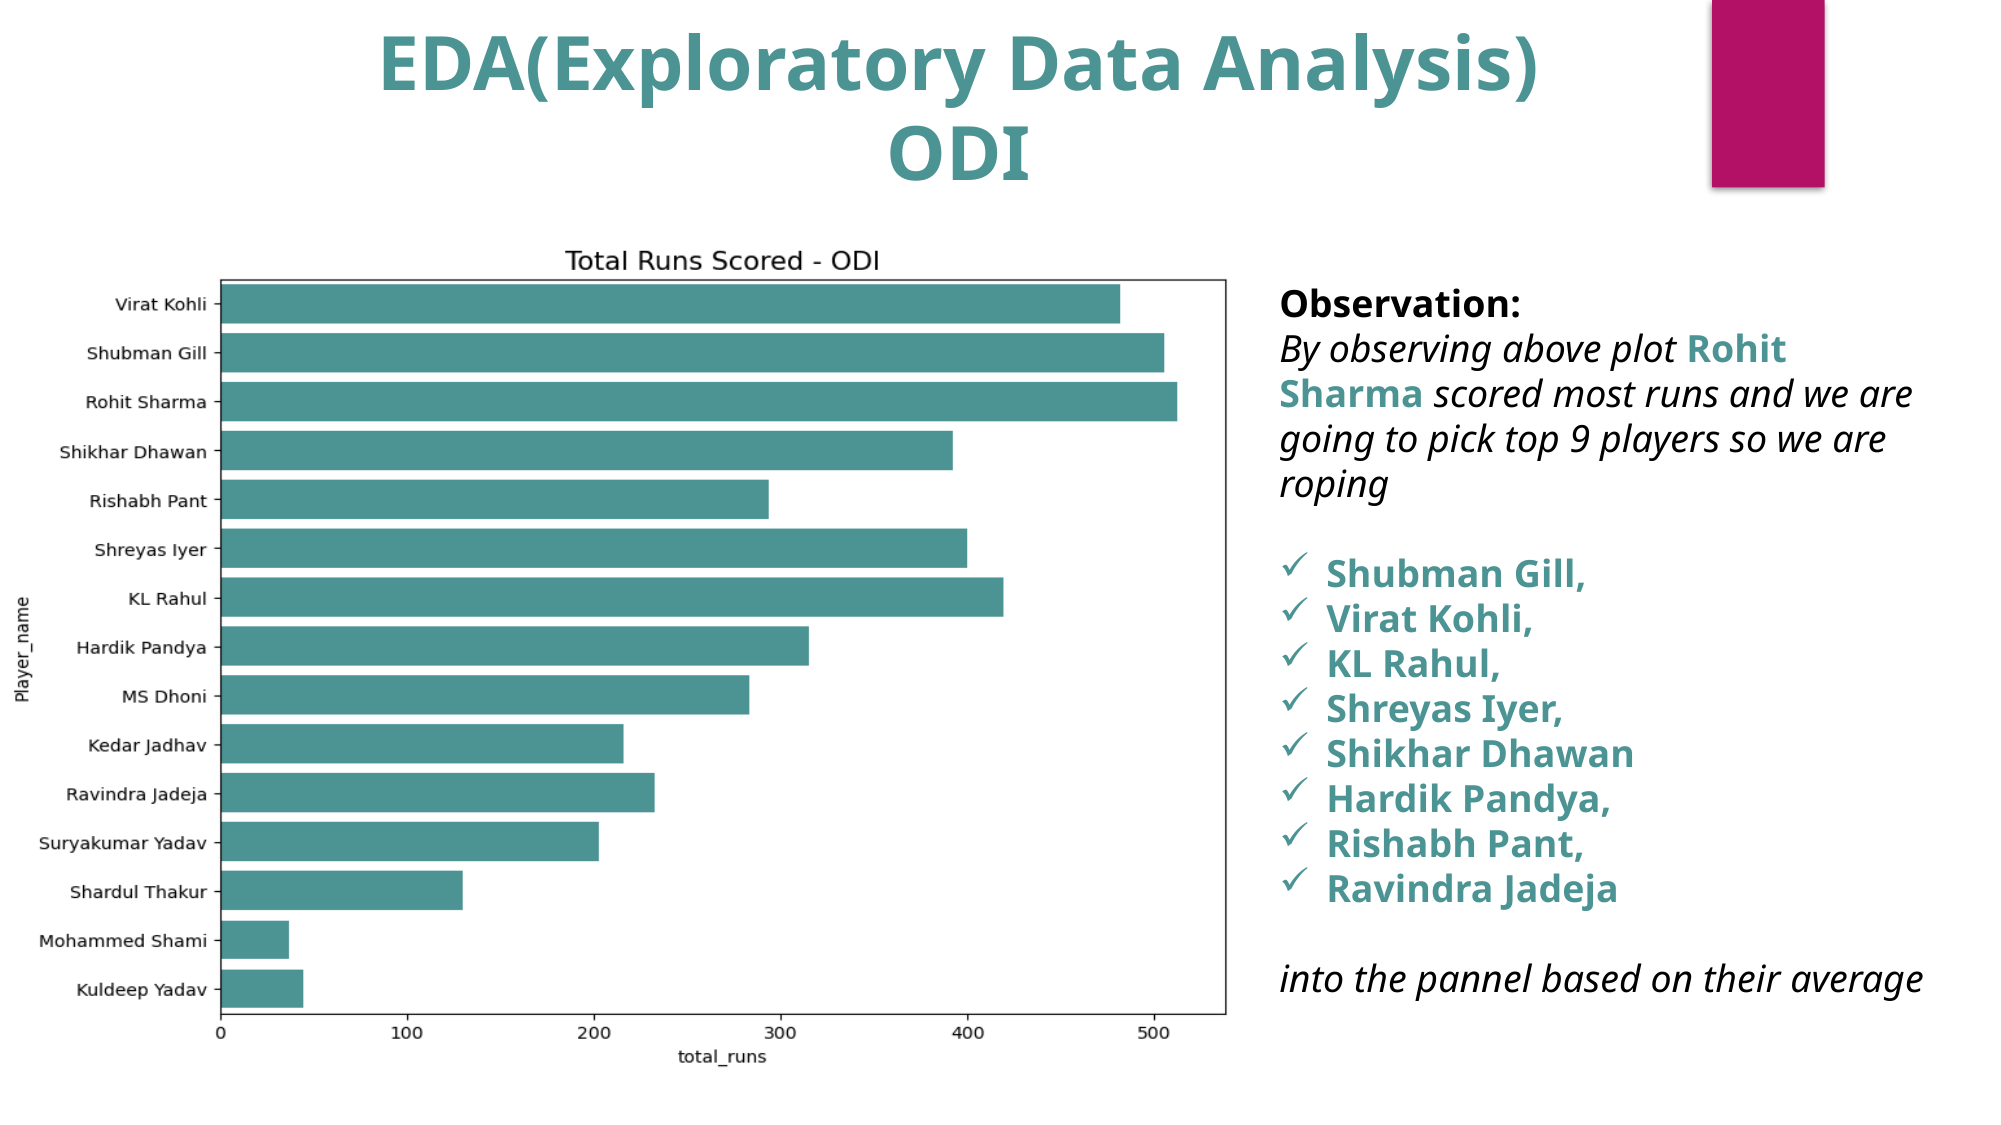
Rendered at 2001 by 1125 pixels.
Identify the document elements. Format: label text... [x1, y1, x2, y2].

text_box Observation: By observing above plot Rohit Sharma scored most runs and we are going to pick top 9 players so we are roping Shubman Gill, Virat Kohli, KL Rahul, Shreyas Iyer, Shikhar Dhawan Hardik Pandya, Rishabh Pant, Ravindra Jadeja into the pannel based on their average [1264, 273, 1946, 1008]
title EDA(Exploratory Data Analysis) ODI [240, 14, 1678, 197]
picture [0, 238, 1237, 1077]
